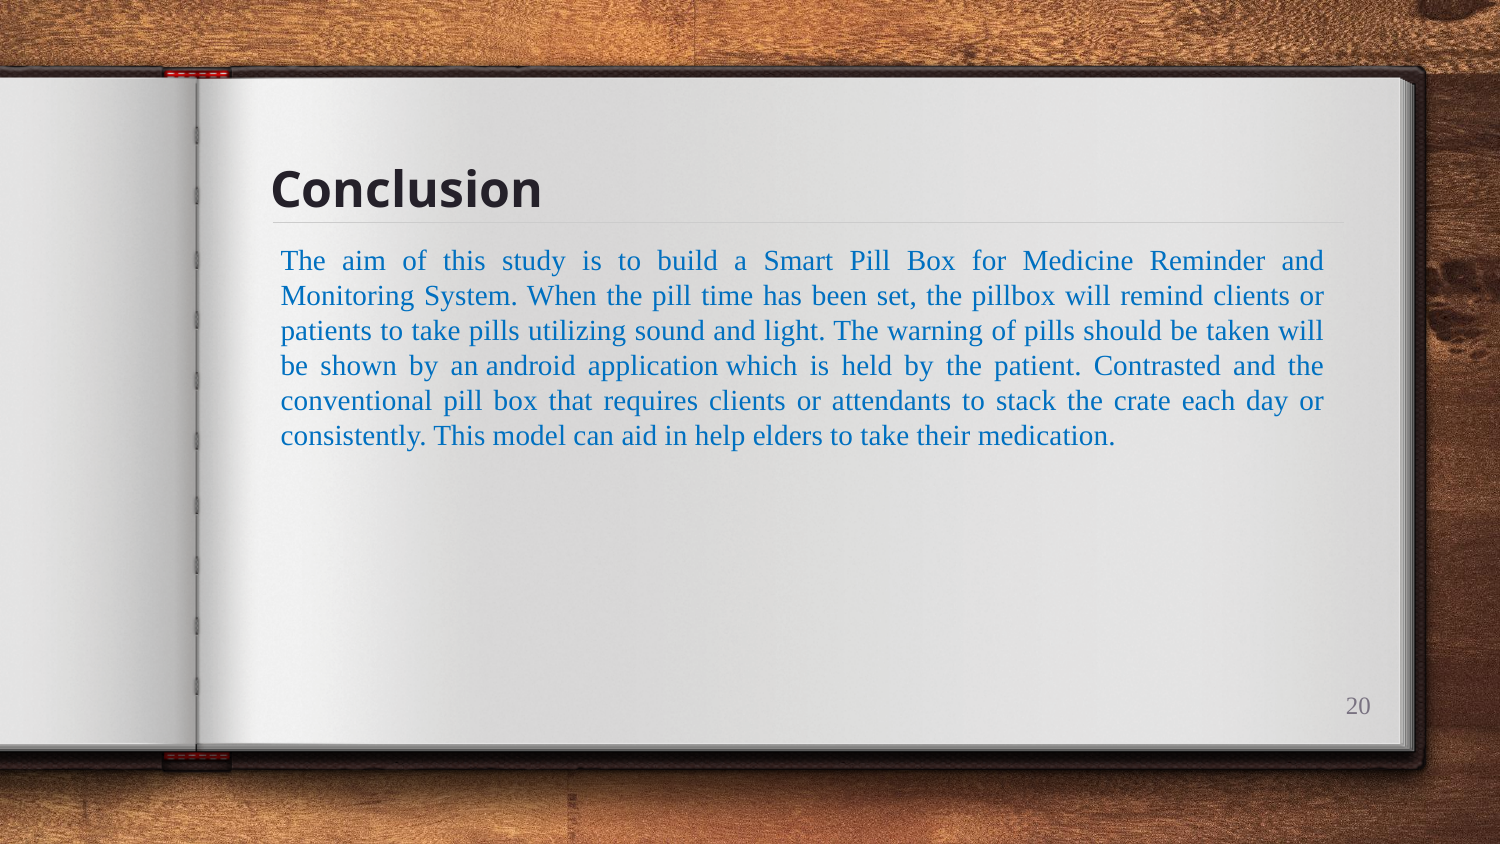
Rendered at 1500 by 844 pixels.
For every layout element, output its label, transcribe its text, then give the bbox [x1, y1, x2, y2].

slide_number 20 [1295, 672, 1386, 737]
picture [0, 0, 1500, 844]
title Conclusion [255, 117, 1341, 226]
list The aim of this study is to build a Smart Pill Box for Medicine Reminder and Monitoring System. When the pill time has been set, the pillbox will remind clients or patients to take pills utilizing sound and light. The warning of pills should be taken will be shown by an android application which is held by the patient. Contrasted and the conventional pill box that requires clients or attendants to stack the crate each day or consistently. This model can aid in help elders to take their medication. [255, 226, 1341, 726]
